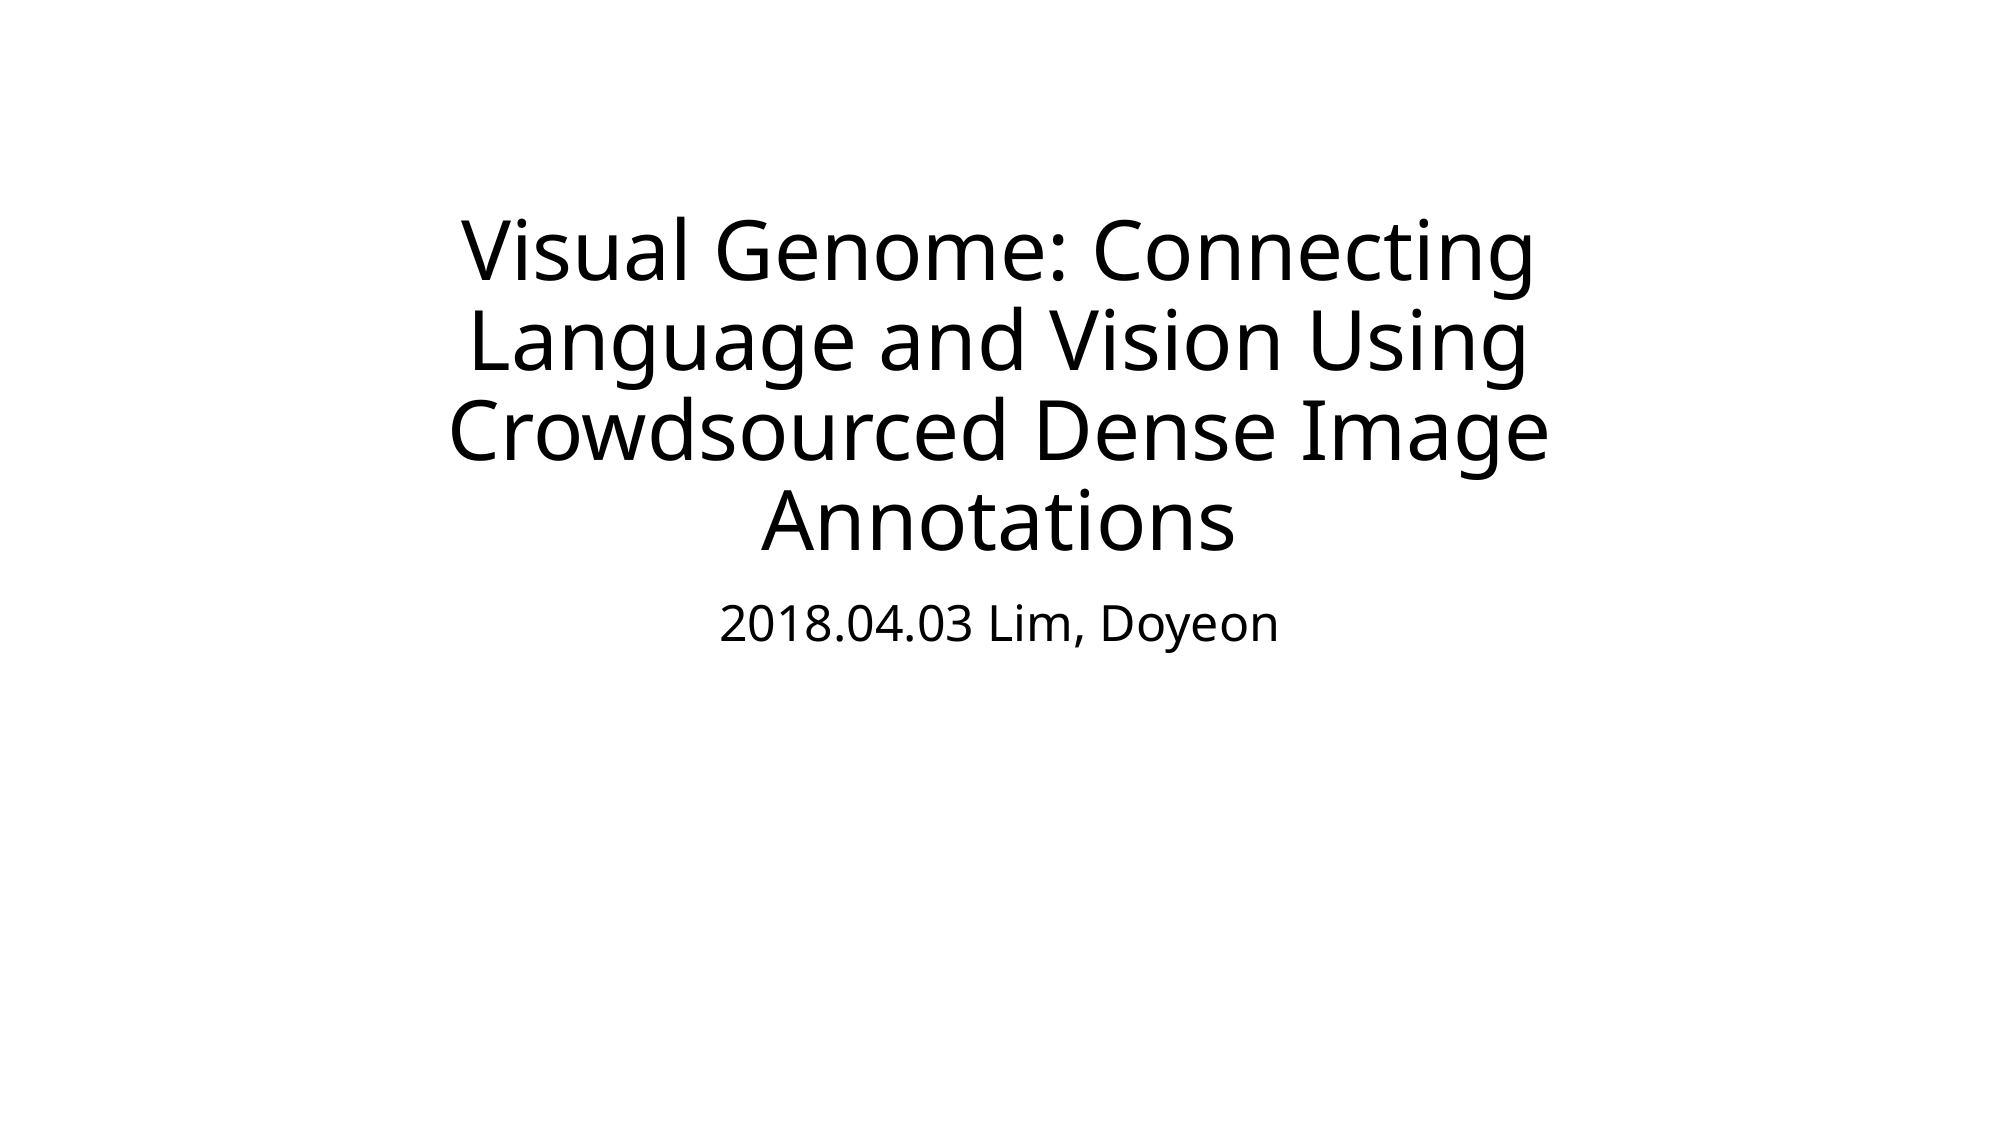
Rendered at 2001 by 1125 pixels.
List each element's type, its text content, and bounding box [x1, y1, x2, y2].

title Visual Genome: Connecting Language and Vision Using Crowdsourced Dense Image Annotations [249, 184, 1750, 576]
subtitle 2018.04.03 Lim, Doyeon [249, 590, 1750, 863]
